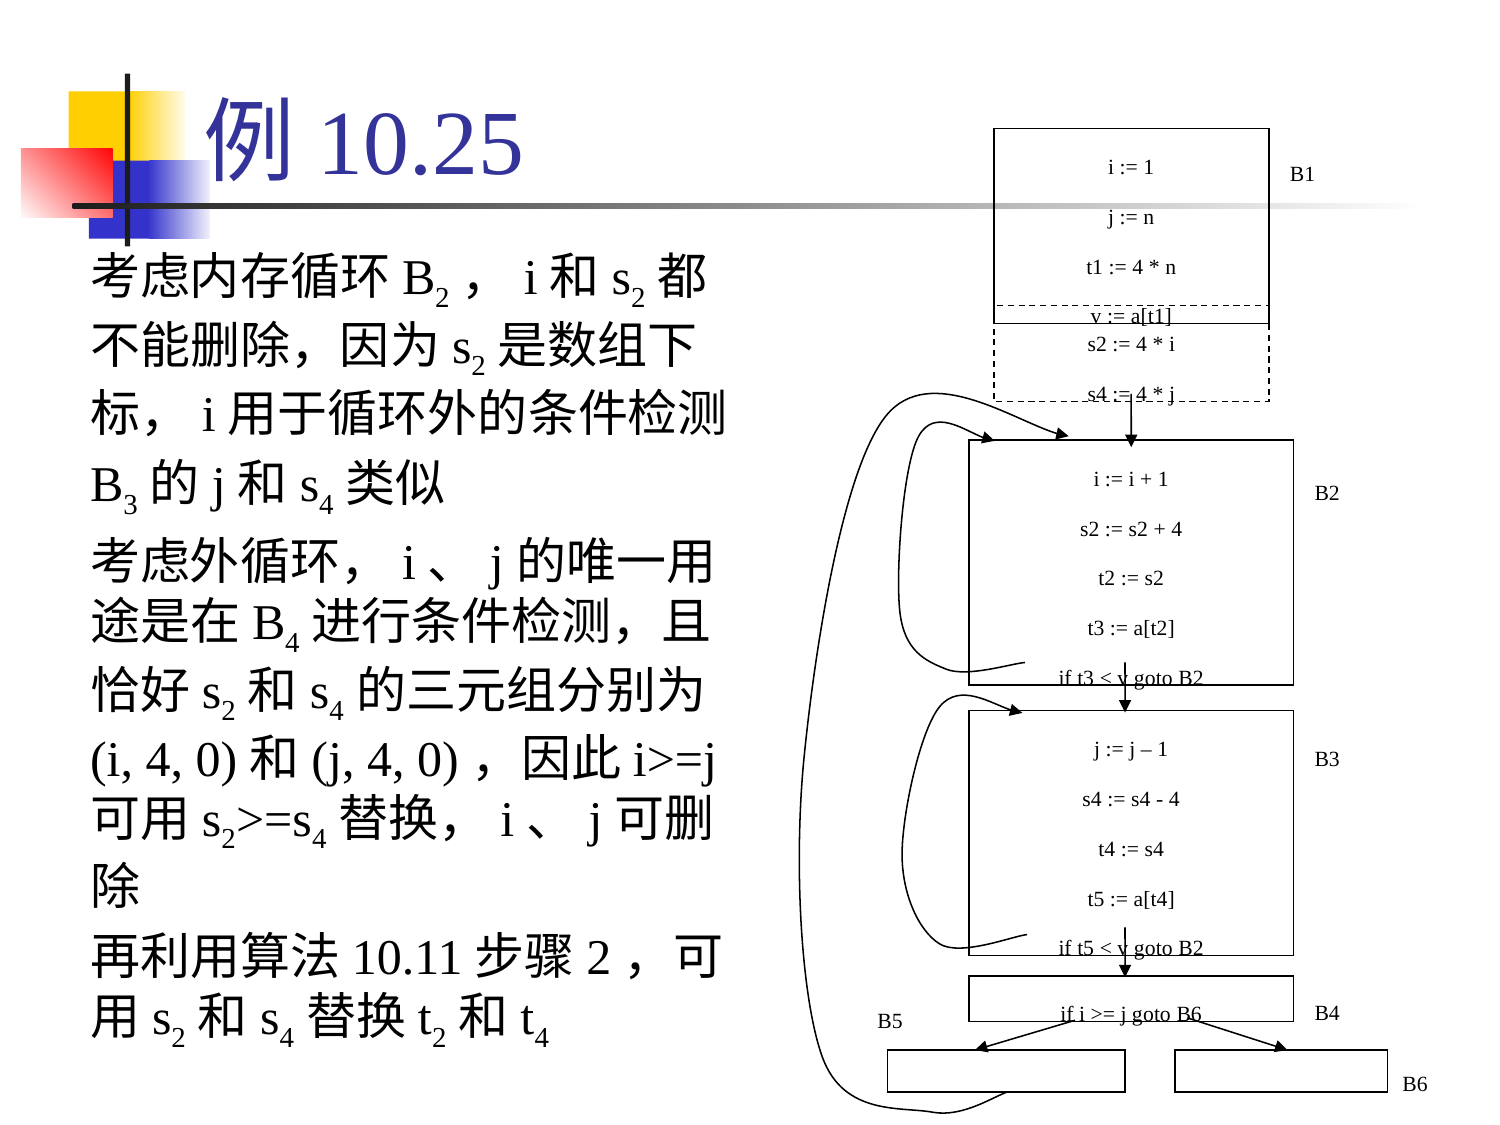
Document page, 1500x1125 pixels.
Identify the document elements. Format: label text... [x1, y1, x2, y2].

text_box [1187, 1017, 1288, 1053]
text_box if i >= j goto B6 [1016, 975, 1294, 1022]
text_box [1118, 662, 1132, 713]
list 考虑内存循环B2，i和s2都不能删除，因为s2是数组下标，i用于循环外的条件检测 B3的j和s4类似 考虑外循环，i、j的唯一用途是在B4进行条件检测，且恰好s2和s4的三元组分别为(i, 4, 0)和(j, 4, 0)，因此i>=j可用s2>=s4替换，i、j可删除 再利用算法10.11步骤2，可用s2和s4替换t2和t4 [75, 237, 763, 1013]
text_box B3 [1299, 712, 1388, 774]
text_box [1174, 1049, 1387, 1093]
text_box [1125, 402, 1138, 448]
text_box i := 1 j := n t1 := 4 * n v := a[t1] [993, 128, 1269, 305]
text_box B4 [1299, 966, 1388, 1028]
text_box [1118, 927, 1132, 978]
text_box i := i + 1 s2 := s2 + 4 t2 := s2 t3 := a[t2] if t3 < v goto B2 [1046, 440, 1294, 686]
text_box [1008, 1049, 1125, 1093]
text_box B6 [1387, 1037, 1475, 1099]
text_box [898, 422, 1025, 672]
text_box B2 [1299, 447, 1388, 508]
text_box [799, 393, 1069, 1114]
text_box [901, 695, 1028, 949]
title 例10.25 [188, 12, 1468, 200]
text_box s2 := 4 * i s4 := 4 * j [993, 305, 1269, 402]
text_box B1 [1274, 128, 1363, 190]
text_box B5 [862, 975, 950, 1036]
text_box j := j – 1 s4 := s4 - 4 t4 := s4 t5 := a[t4] if t5 < v goto B2 [1022, 710, 1294, 956]
